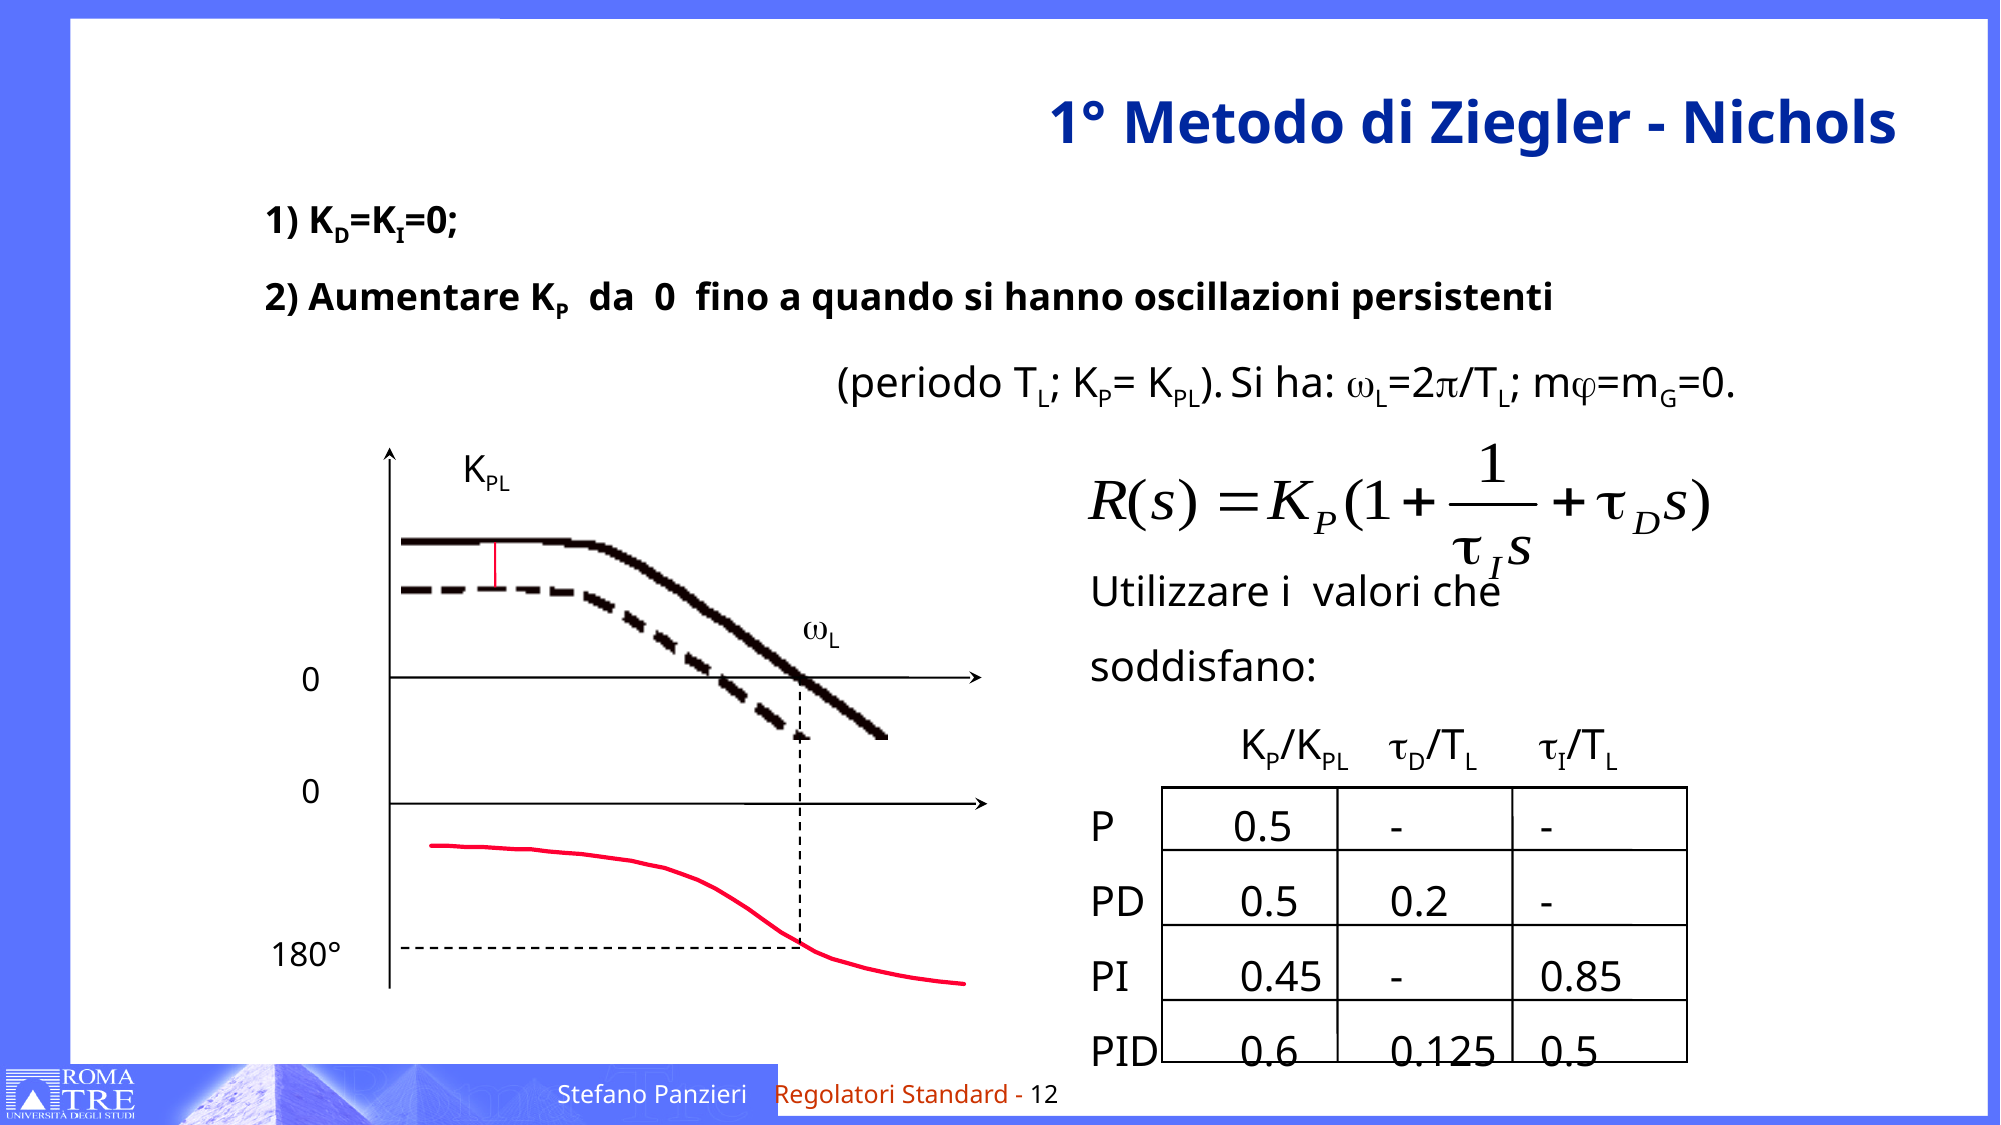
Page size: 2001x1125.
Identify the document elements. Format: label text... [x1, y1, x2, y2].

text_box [1162, 787, 1688, 1063]
title 1° Metodo di Ziegler - Nichols [163, 67, 1908, 153]
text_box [249, 437, 988, 989]
picture [0, 1064, 778, 1125]
text_box (periodo TL; KP= KPL). Si ha: wL=2p/TL; mj=mG=0. [822, 319, 1763, 421]
text_box 1) KD=KI=0; 2) Aumentare KP da 0 fino a quando si hanno oscillazioni persistenti [249, 163, 1763, 332]
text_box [1080, 437, 1715, 588]
text_box Utilizzare i valori che soddisfano: KP/KPL tD/TL tI/TL P 0.5 - - PD 0.5 0.2 - PI 0.45 - 0.85 PID 0.6 0.125 0.5 [1074, 532, 1713, 1083]
